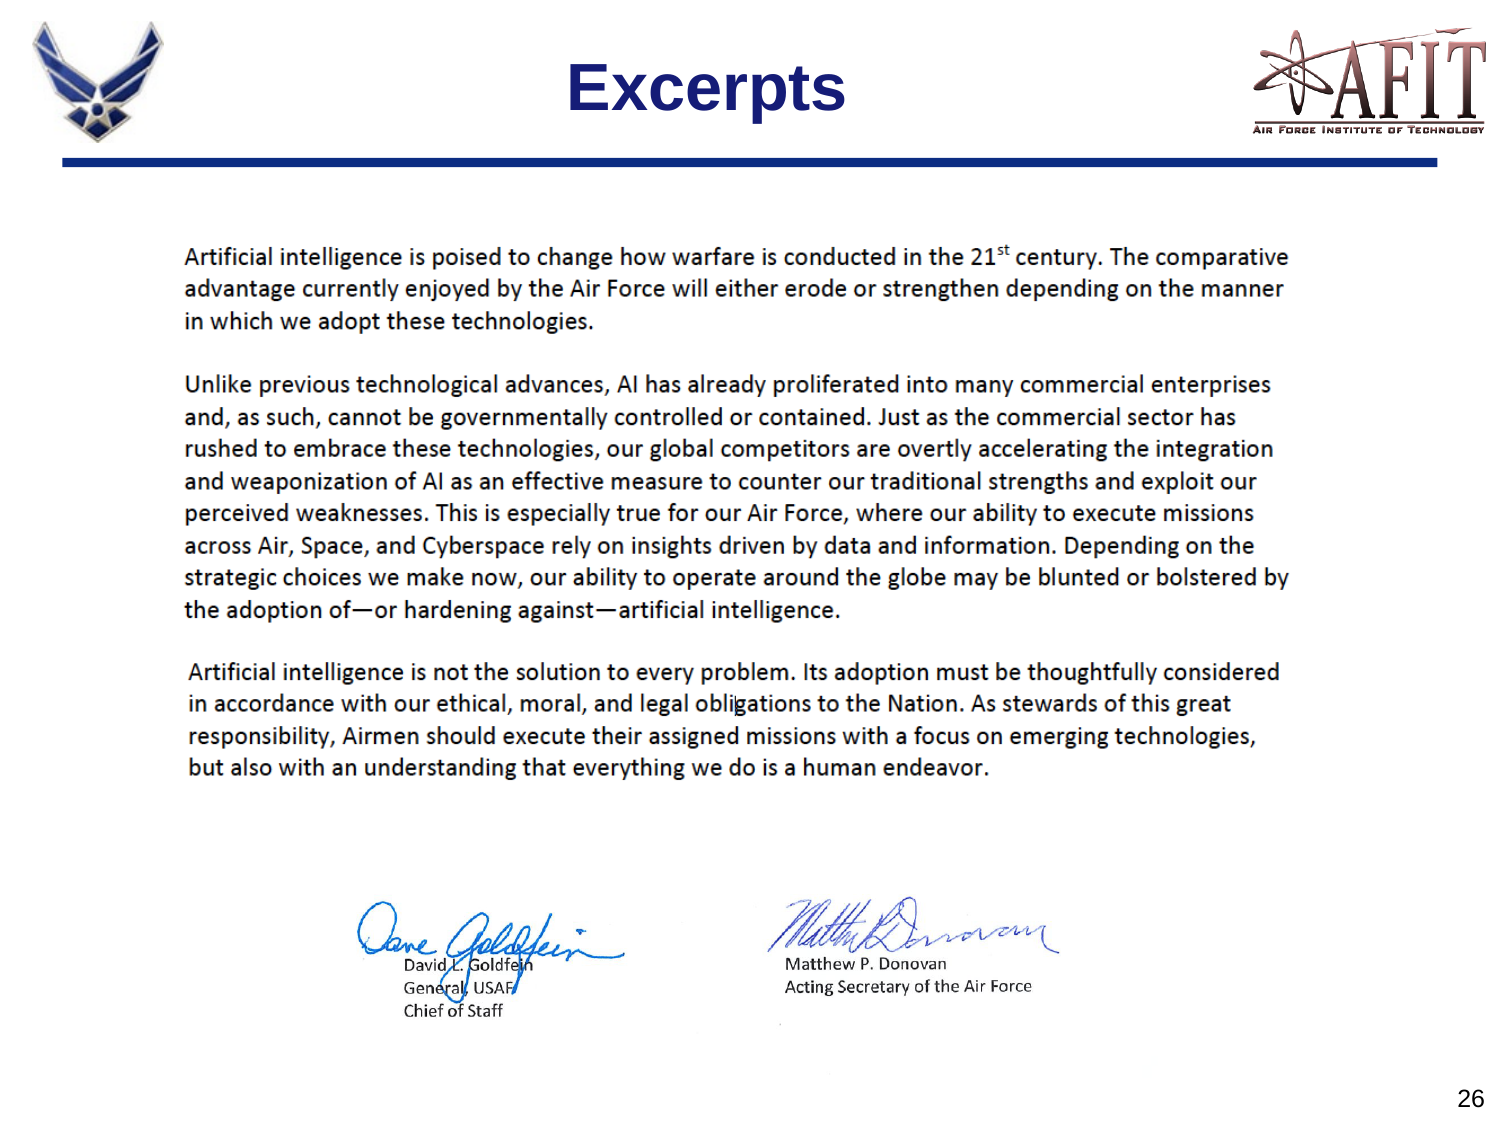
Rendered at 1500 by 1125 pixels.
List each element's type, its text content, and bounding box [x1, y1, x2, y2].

picture [348, 877, 1207, 1079]
slide_number [1310, 1070, 1498, 1121]
picture [32, 21, 164, 143]
picture [108, 194, 1372, 807]
title Excerpts [179, 26, 1236, 141]
